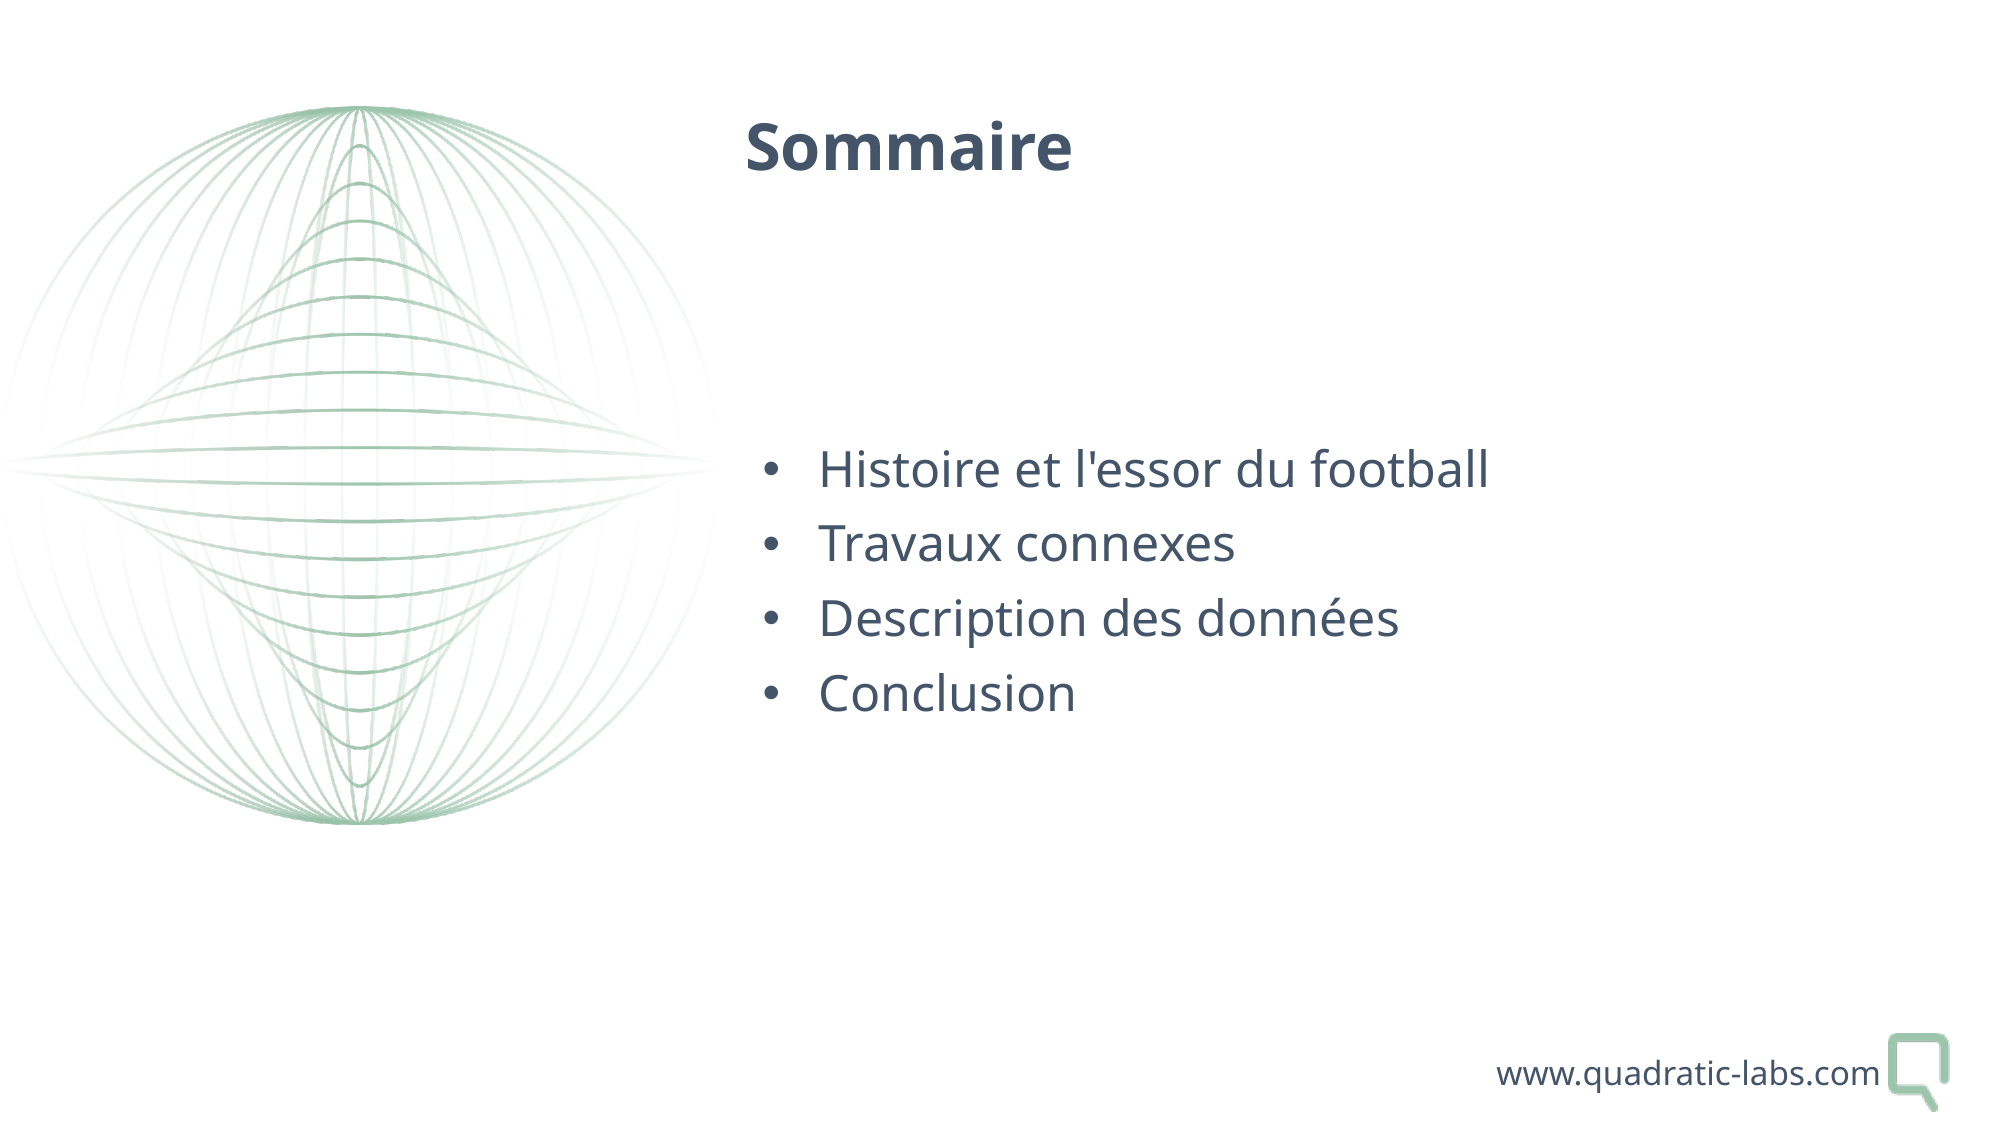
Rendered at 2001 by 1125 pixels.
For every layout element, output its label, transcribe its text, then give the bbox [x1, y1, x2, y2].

title Sommaire [730, 106, 1962, 193]
subtitle Histoire et l'essor du football Travaux connexes Description des données Conclusion [747, 257, 1980, 909]
